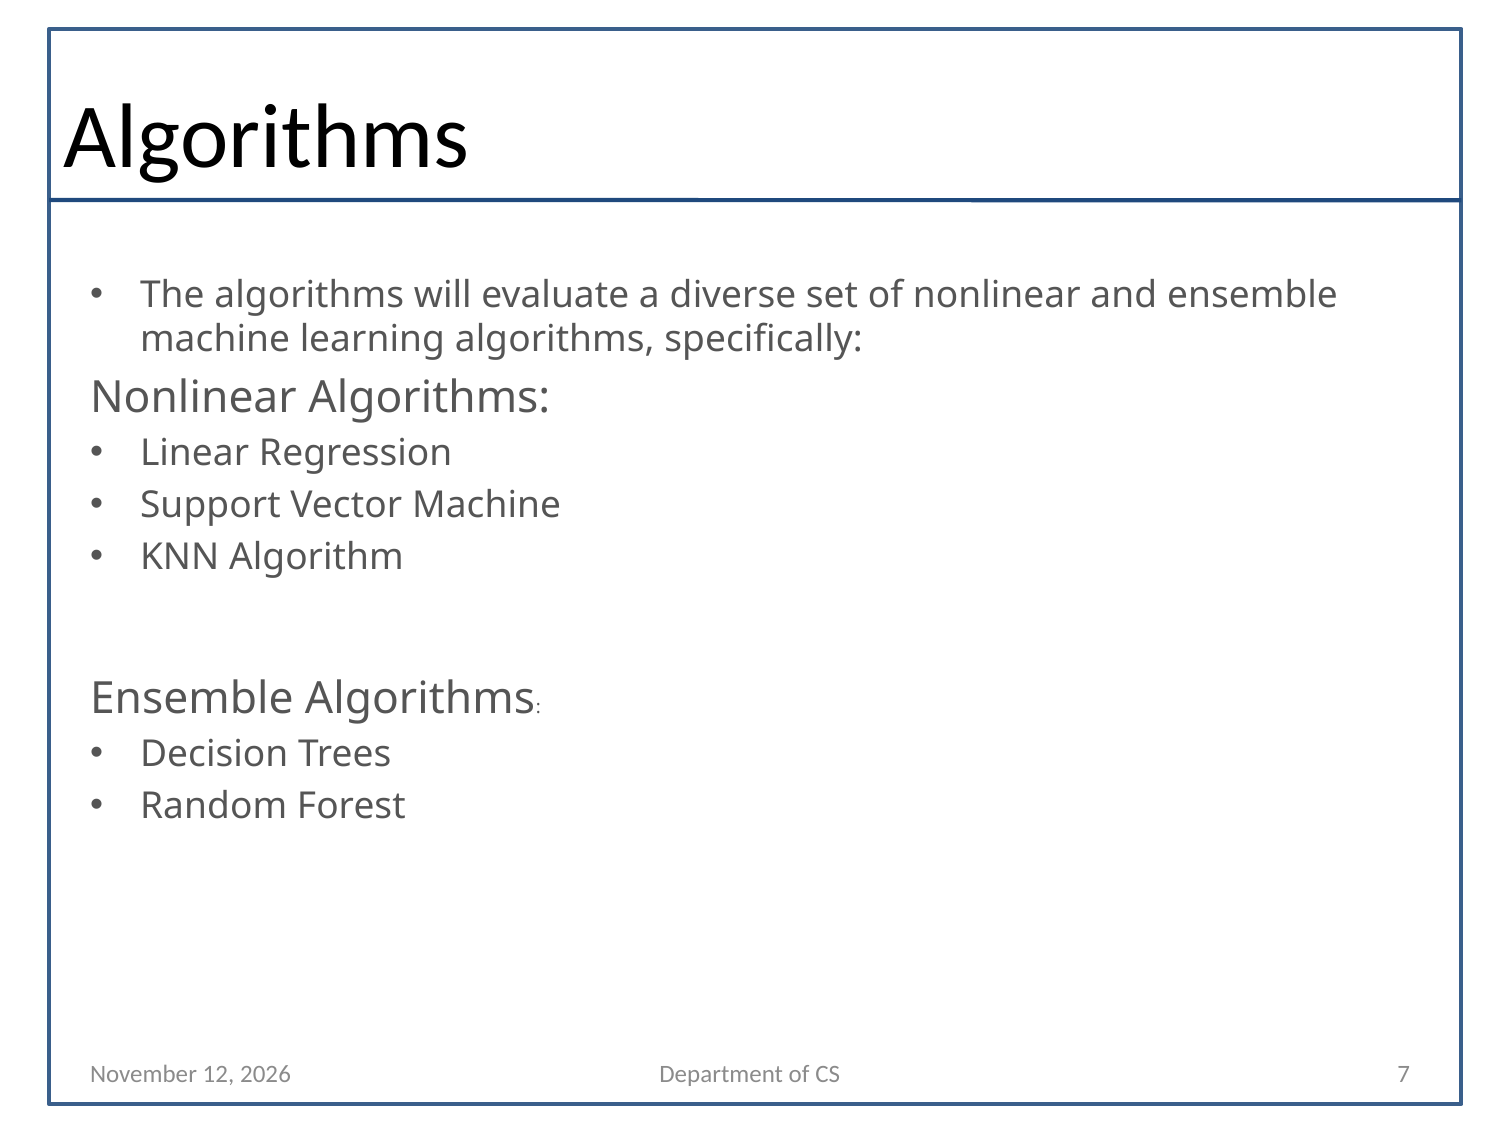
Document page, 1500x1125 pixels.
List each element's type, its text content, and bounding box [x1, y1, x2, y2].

slide_number 7 [1074, 1042, 1425, 1103]
footer Department of CS [512, 1042, 988, 1103]
title Algorithms [49, 37, 1399, 225]
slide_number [75, 1042, 425, 1103]
list The algorithms will evaluate a diverse set of nonlinear and ensemble machine learning algorithms, specifically: Nonlinear Algorithms: Linear Regression Support Vector Machine KNN Algorithm Ensemble Algorithms: Decision Trees Random Forest [75, 262, 1425, 1005]
